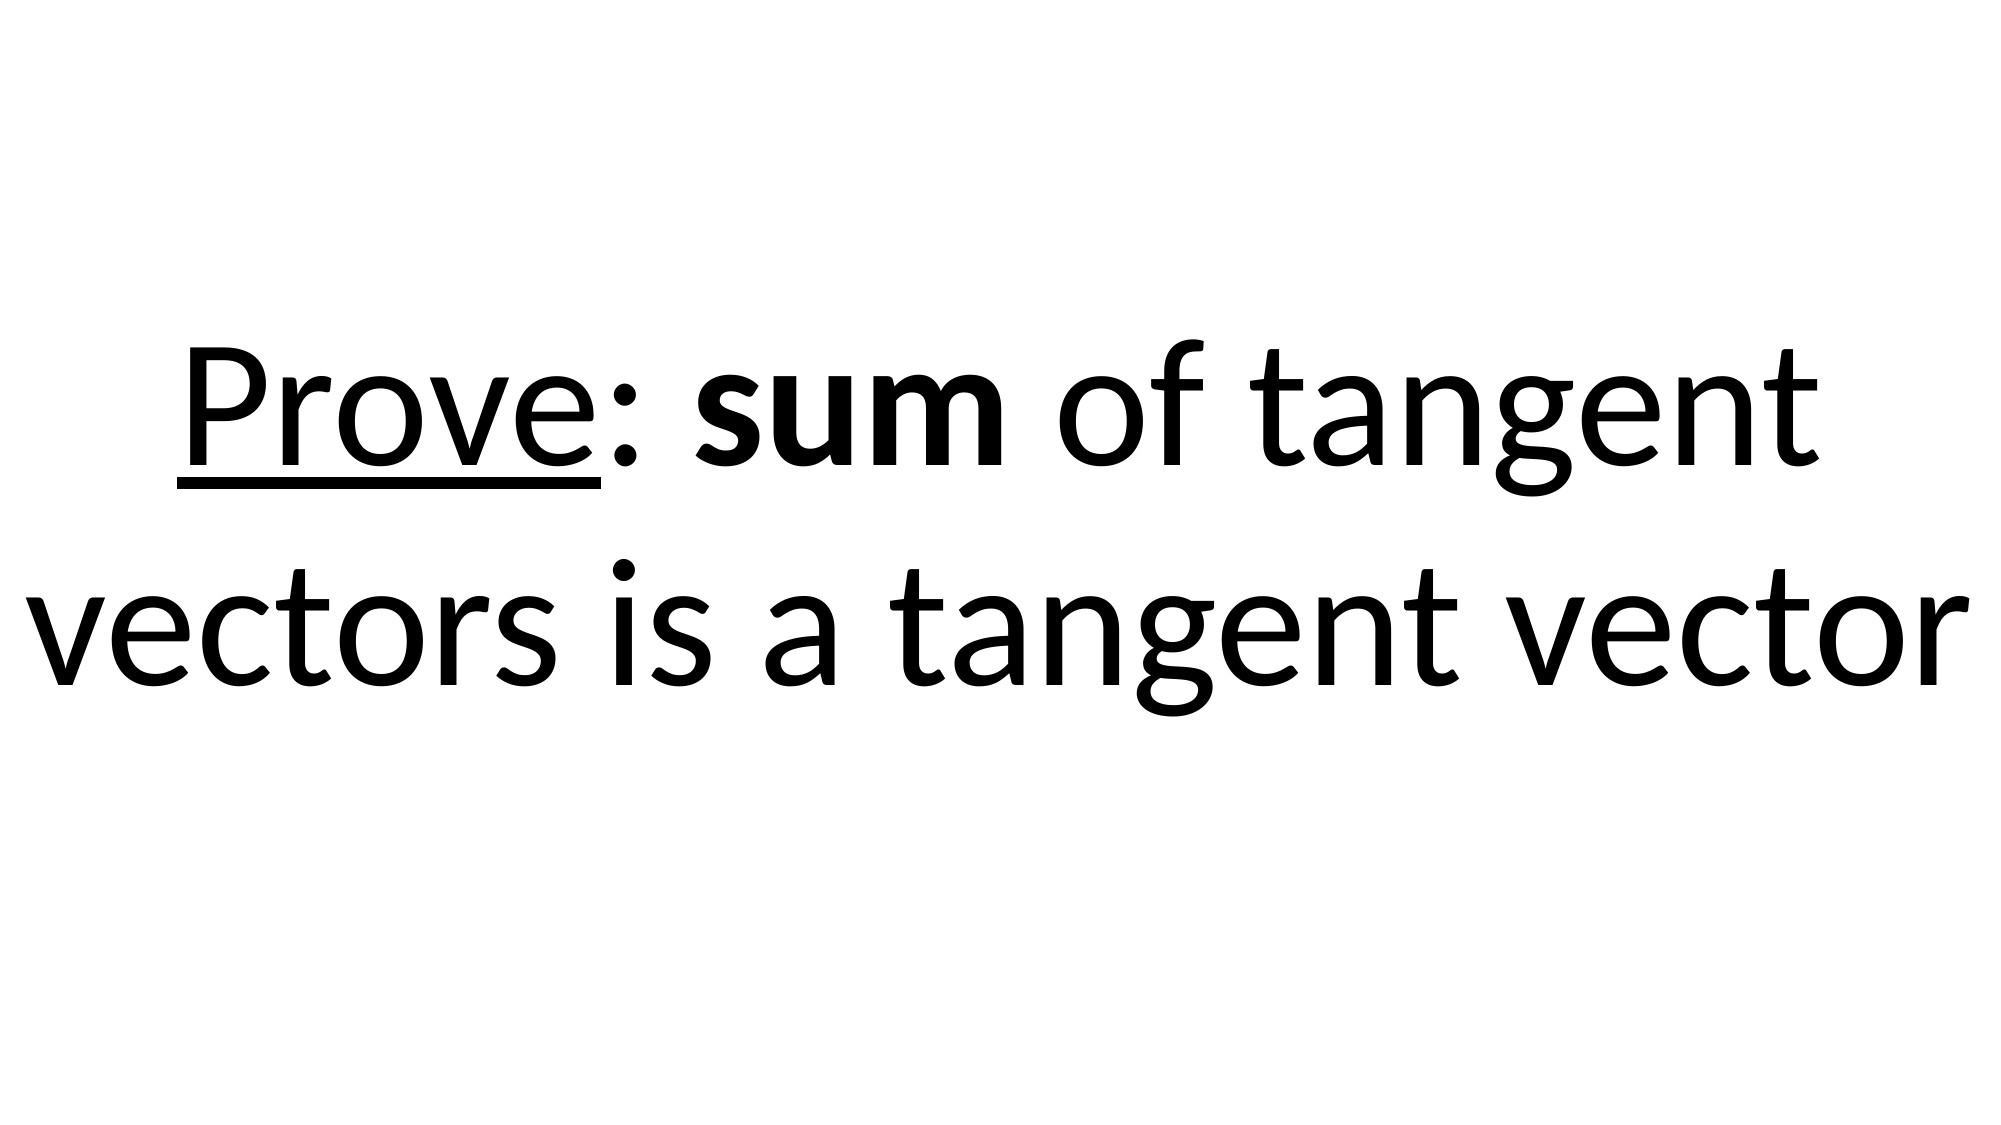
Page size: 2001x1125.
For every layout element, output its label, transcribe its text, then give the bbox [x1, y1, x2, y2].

text_box Prove: sum of tangent vectors is a tangent vector [0, 274, 2000, 730]
